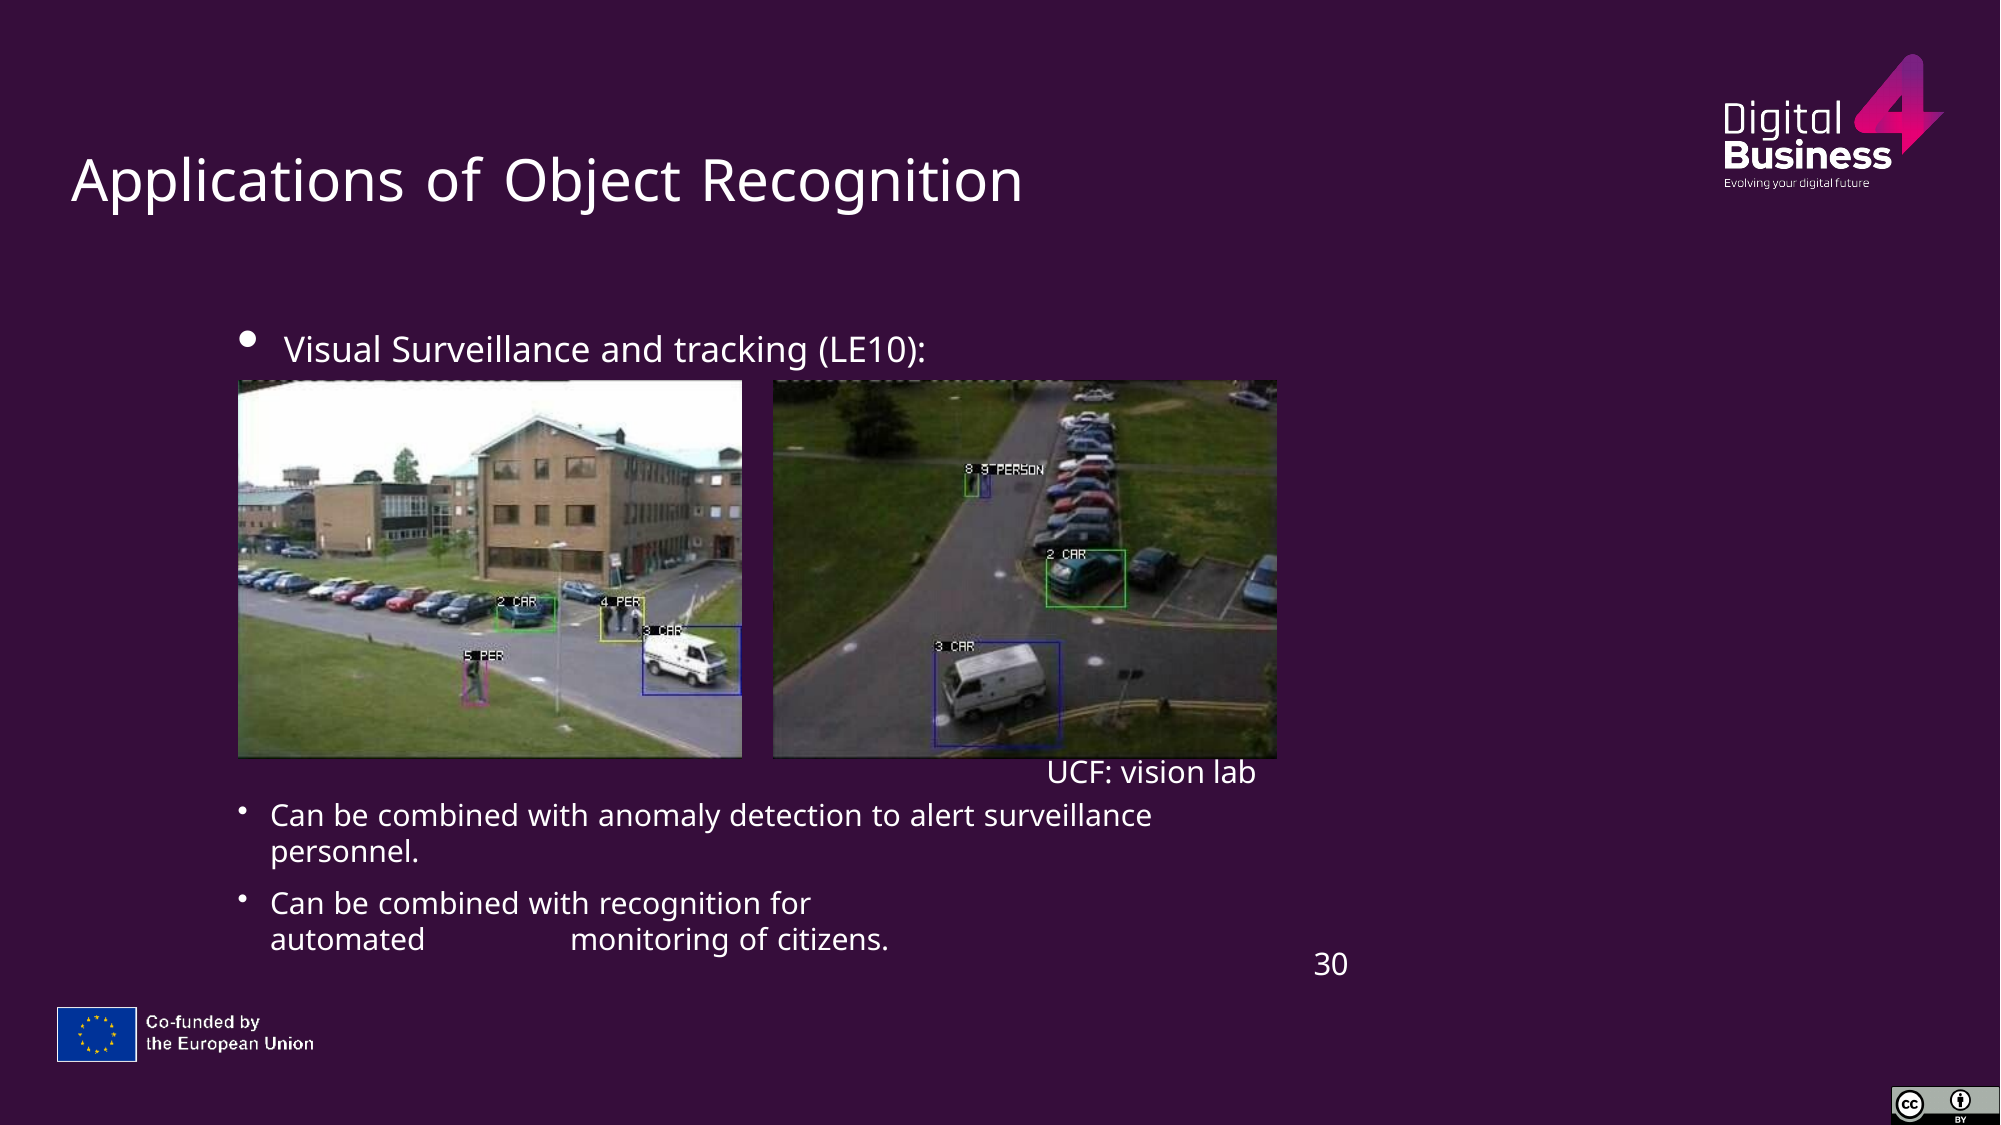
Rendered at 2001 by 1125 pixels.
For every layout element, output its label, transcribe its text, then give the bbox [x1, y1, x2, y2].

text_box UCF: vision lab Can be combined with anomaly detection to alert surveillance personnel. Can be combined with recognition for automated monitoring of citizens. [236, 744, 1302, 957]
picture [1891, 1086, 2000, 1125]
text_box 30 [1308, 958, 1687, 987]
picture [54, 1004, 324, 1065]
title Applications of Object Recognition [59, 59, 1863, 278]
picture [1725, 54, 1945, 189]
picture [238, 380, 742, 759]
text_box Visual Surveillance and tracking (LE10): [236, 299, 1024, 376]
picture [773, 380, 1277, 759]
